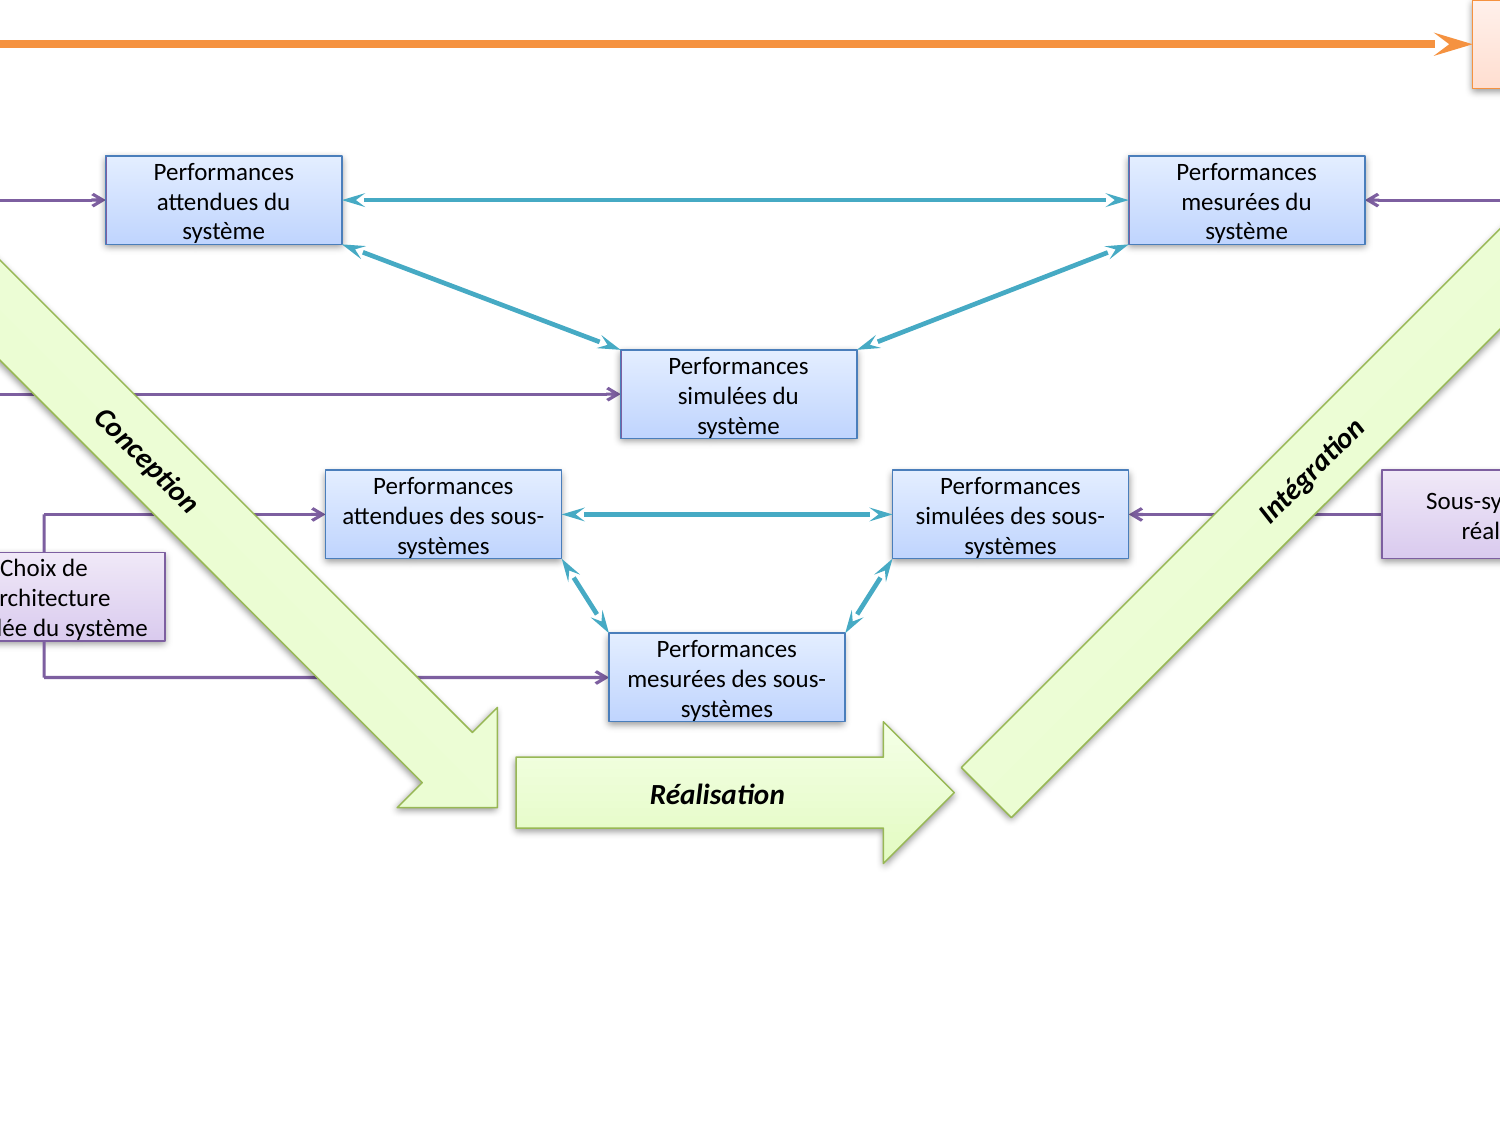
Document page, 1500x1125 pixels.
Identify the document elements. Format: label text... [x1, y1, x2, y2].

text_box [856, 244, 1129, 351]
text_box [561, 558, 610, 634]
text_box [844, 558, 893, 634]
text_box Performances attendues des sous-systèmes [325, 469, 562, 559]
text_box Performances simulées du système [620, 349, 858, 439]
text_box Intégration [960, 523, 1308, 819]
text_box Conception [41, 403, 254, 513]
text_box Intégration [1214, 227, 1500, 513]
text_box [341, 244, 621, 351]
text_box Conception [0, 259, 134, 393]
text_box Conception [161, 523, 418, 676]
text_box Choix de l’architecture détaillée du système [0, 552, 166, 642]
text_box Performances mesurées du système [1128, 155, 1366, 245]
text_box Sous-systèmes réalisés [1381, 469, 1500, 559]
text_box Performances simulées des sous-systèmes [892, 469, 1129, 559]
text_box Performances mesurées des sous-systèmes [608, 632, 846, 722]
text_box Performances attendues du système [105, 155, 343, 245]
text_box Système livré [1472, 0, 1500, 89]
text_box Réalisation [515, 721, 955, 865]
text_box Conception [323, 685, 499, 809]
